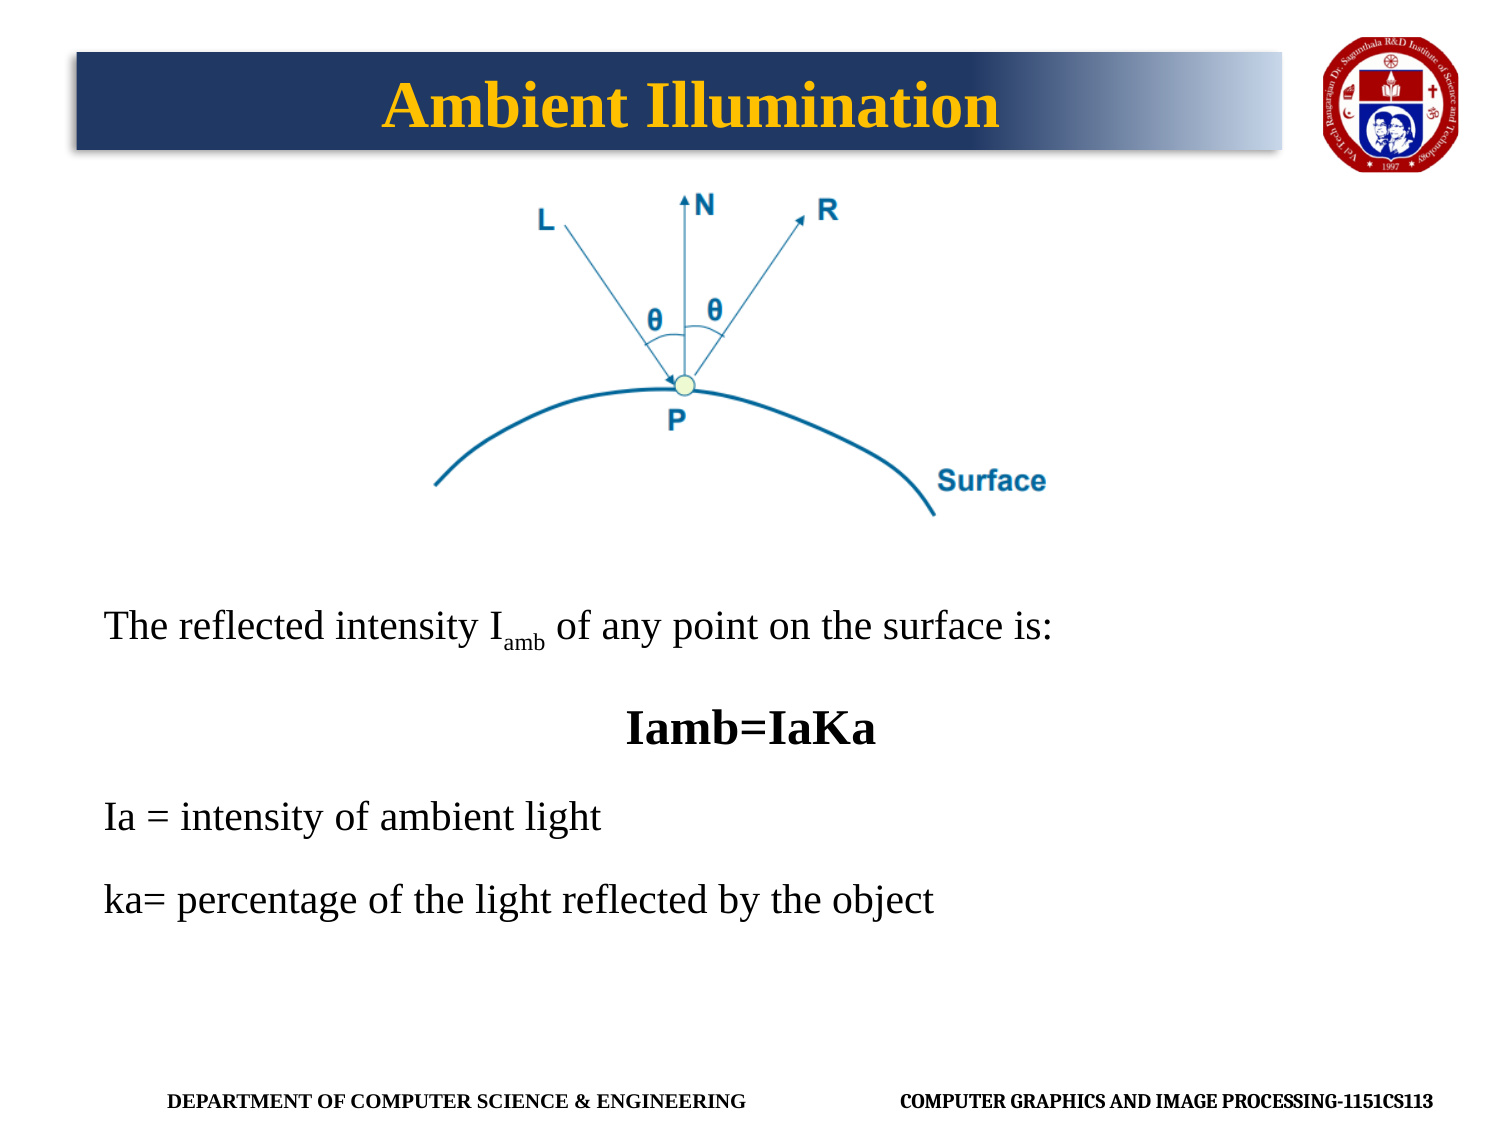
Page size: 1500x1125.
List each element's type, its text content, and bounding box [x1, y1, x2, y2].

text_box Ambient Illumination [366, 53, 1017, 149]
picture [1324, 38, 1458, 172]
picture [371, 160, 1081, 561]
list The reflected intensity Iamb of any point on the surface is: Iamb=IaKa Ia = intensity of ambient light ka= percentage of the light reflected by the object [88, 503, 1439, 1125]
